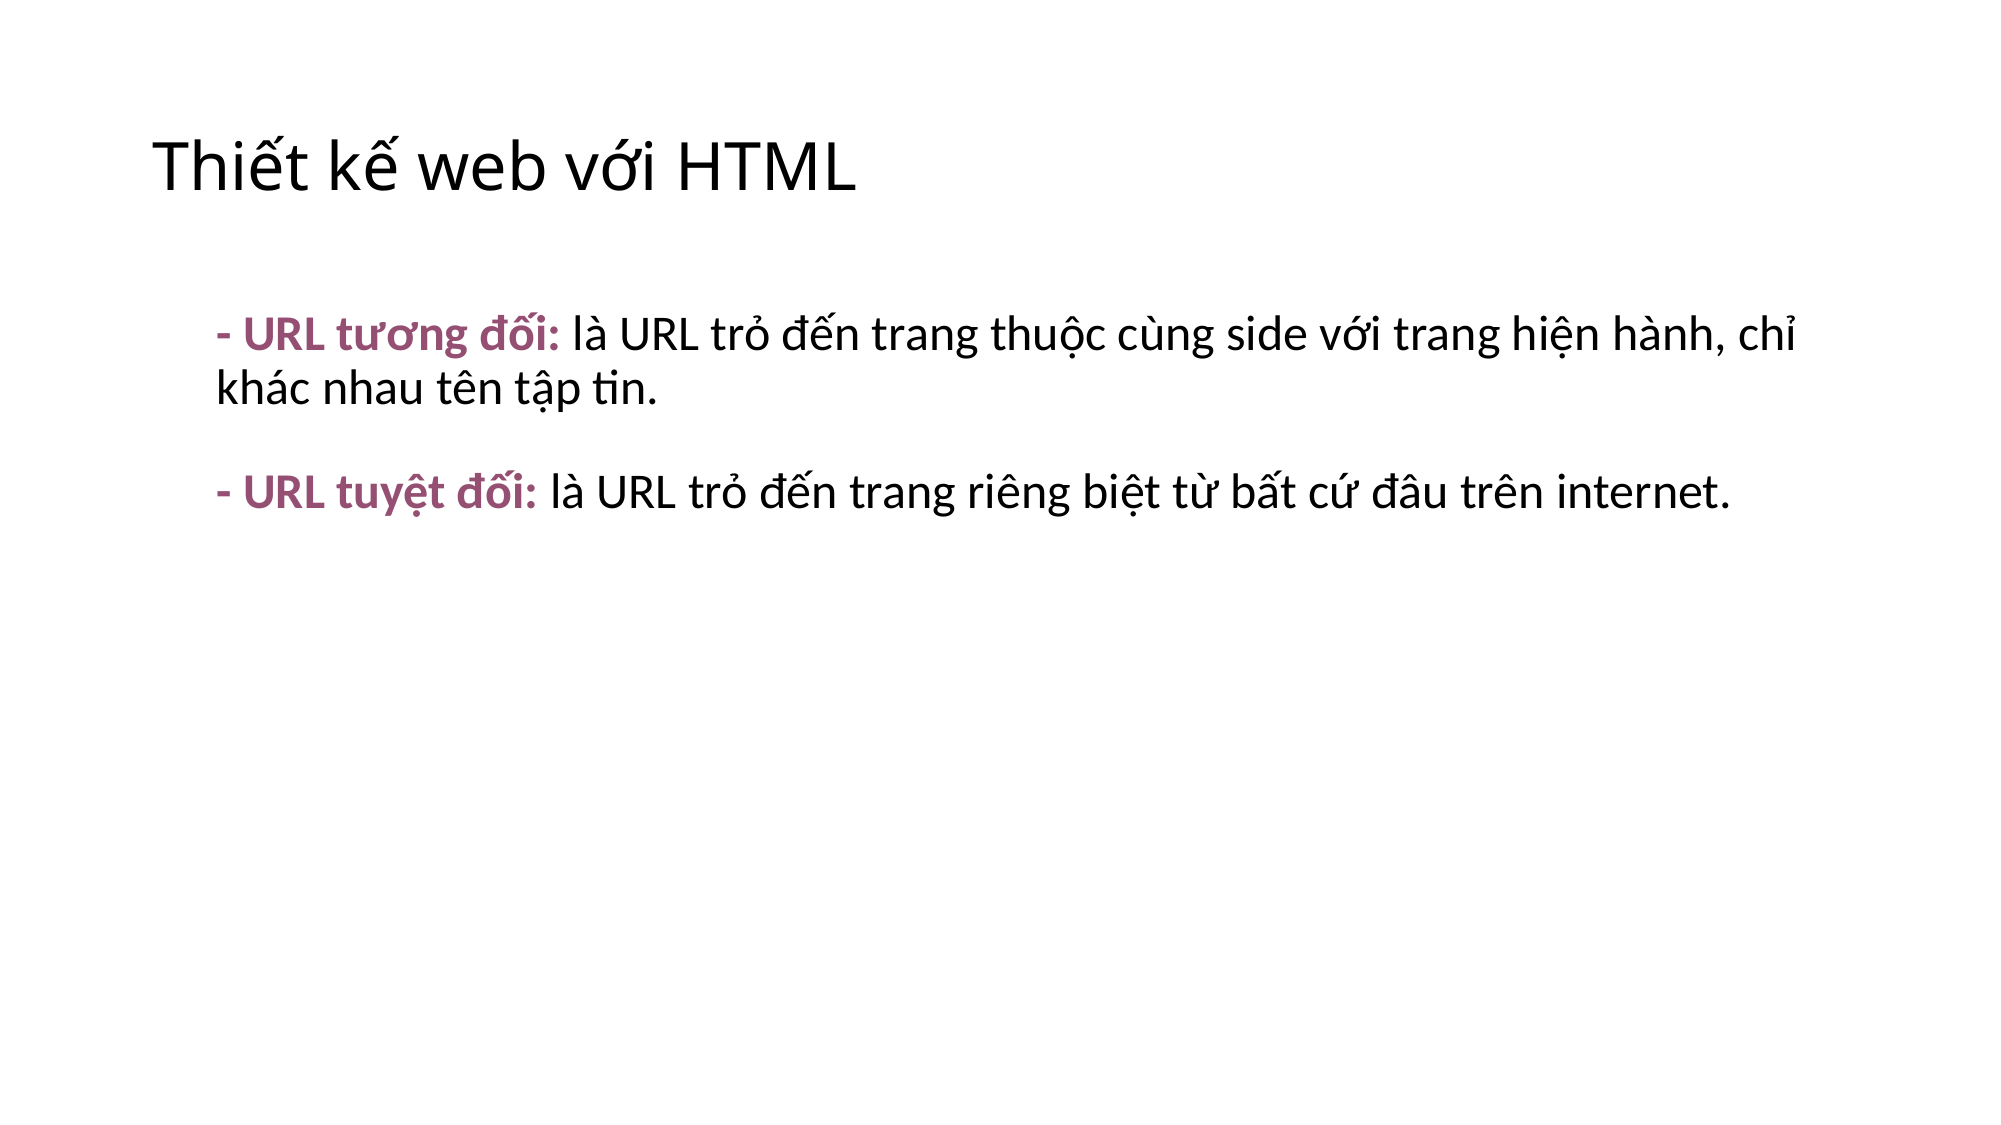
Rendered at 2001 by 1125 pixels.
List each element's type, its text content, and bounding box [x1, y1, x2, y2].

title Thiết kế web với HTML [137, 59, 1863, 278]
list - URL tương đối: là URL trỏ đến trang thuộc cùng side với trang hiện hành, chỉ khác nhau tên tập tin. - URL tuyệt đối: là URL trỏ đến trang riêng biệt từ bất cứ đâu trên internet. [137, 299, 1863, 1014]
